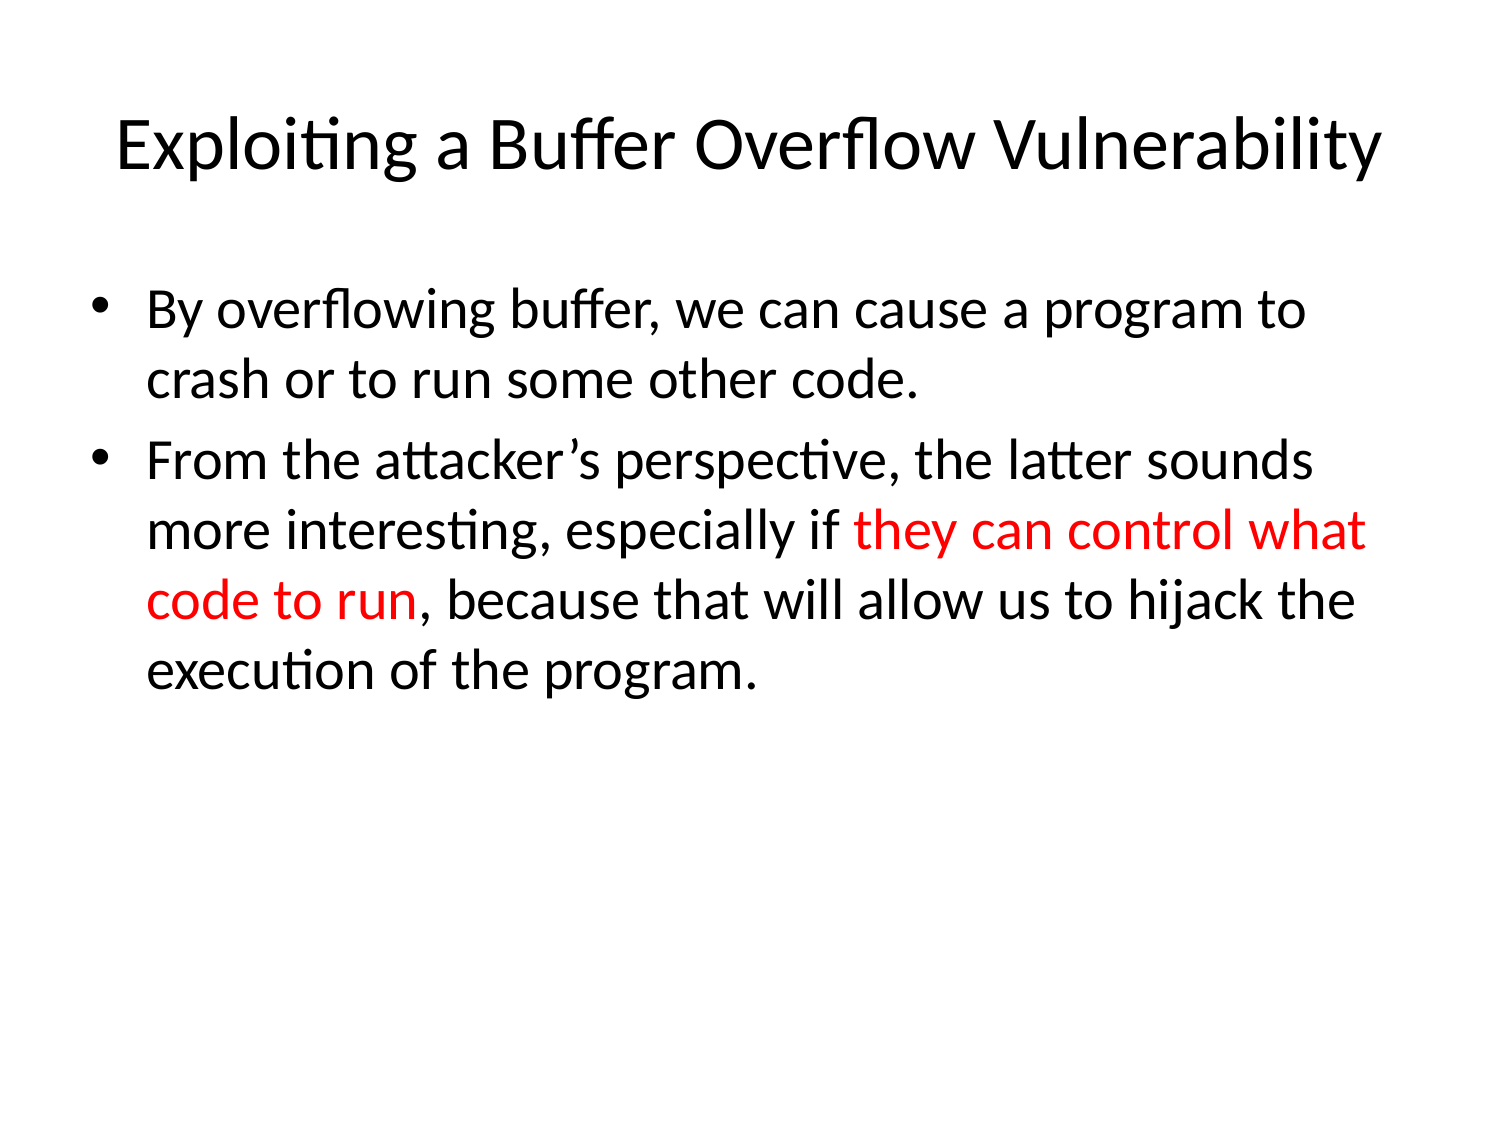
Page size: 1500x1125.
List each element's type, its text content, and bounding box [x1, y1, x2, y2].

list By overflowing buffer, we can cause a program to crash or to run some other code. From the attacker’s perspective, the latter sounds more interesting, especially if they can control what code to run, because that will allow us to hijack the execution of the program. [75, 262, 1425, 1005]
title Exploiting a Buffer Overflow Vulnerability [75, 45, 1425, 233]
